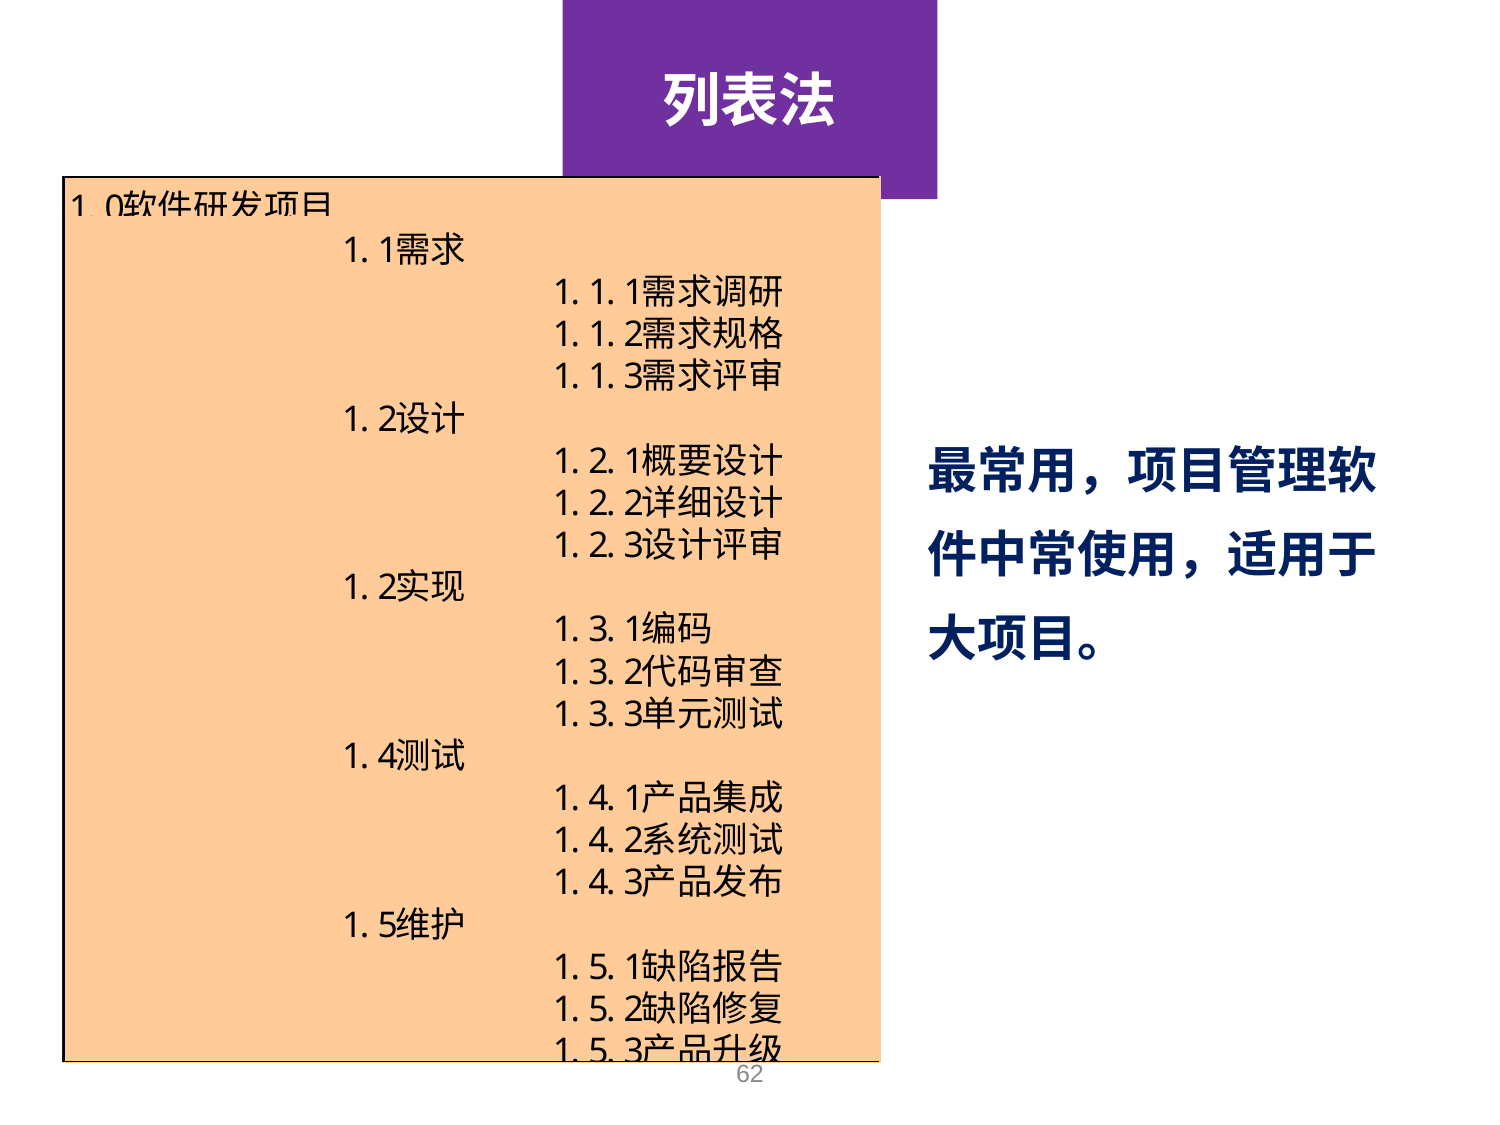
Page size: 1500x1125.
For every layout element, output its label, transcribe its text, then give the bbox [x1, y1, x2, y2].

text_box 最常用，项目管理软件中常使用，适用于大项目。 [912, 407, 1438, 675]
title 列表法 [562, 0, 938, 200]
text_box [61, 175, 882, 1064]
slide_number 62 [512, 1042, 988, 1103]
